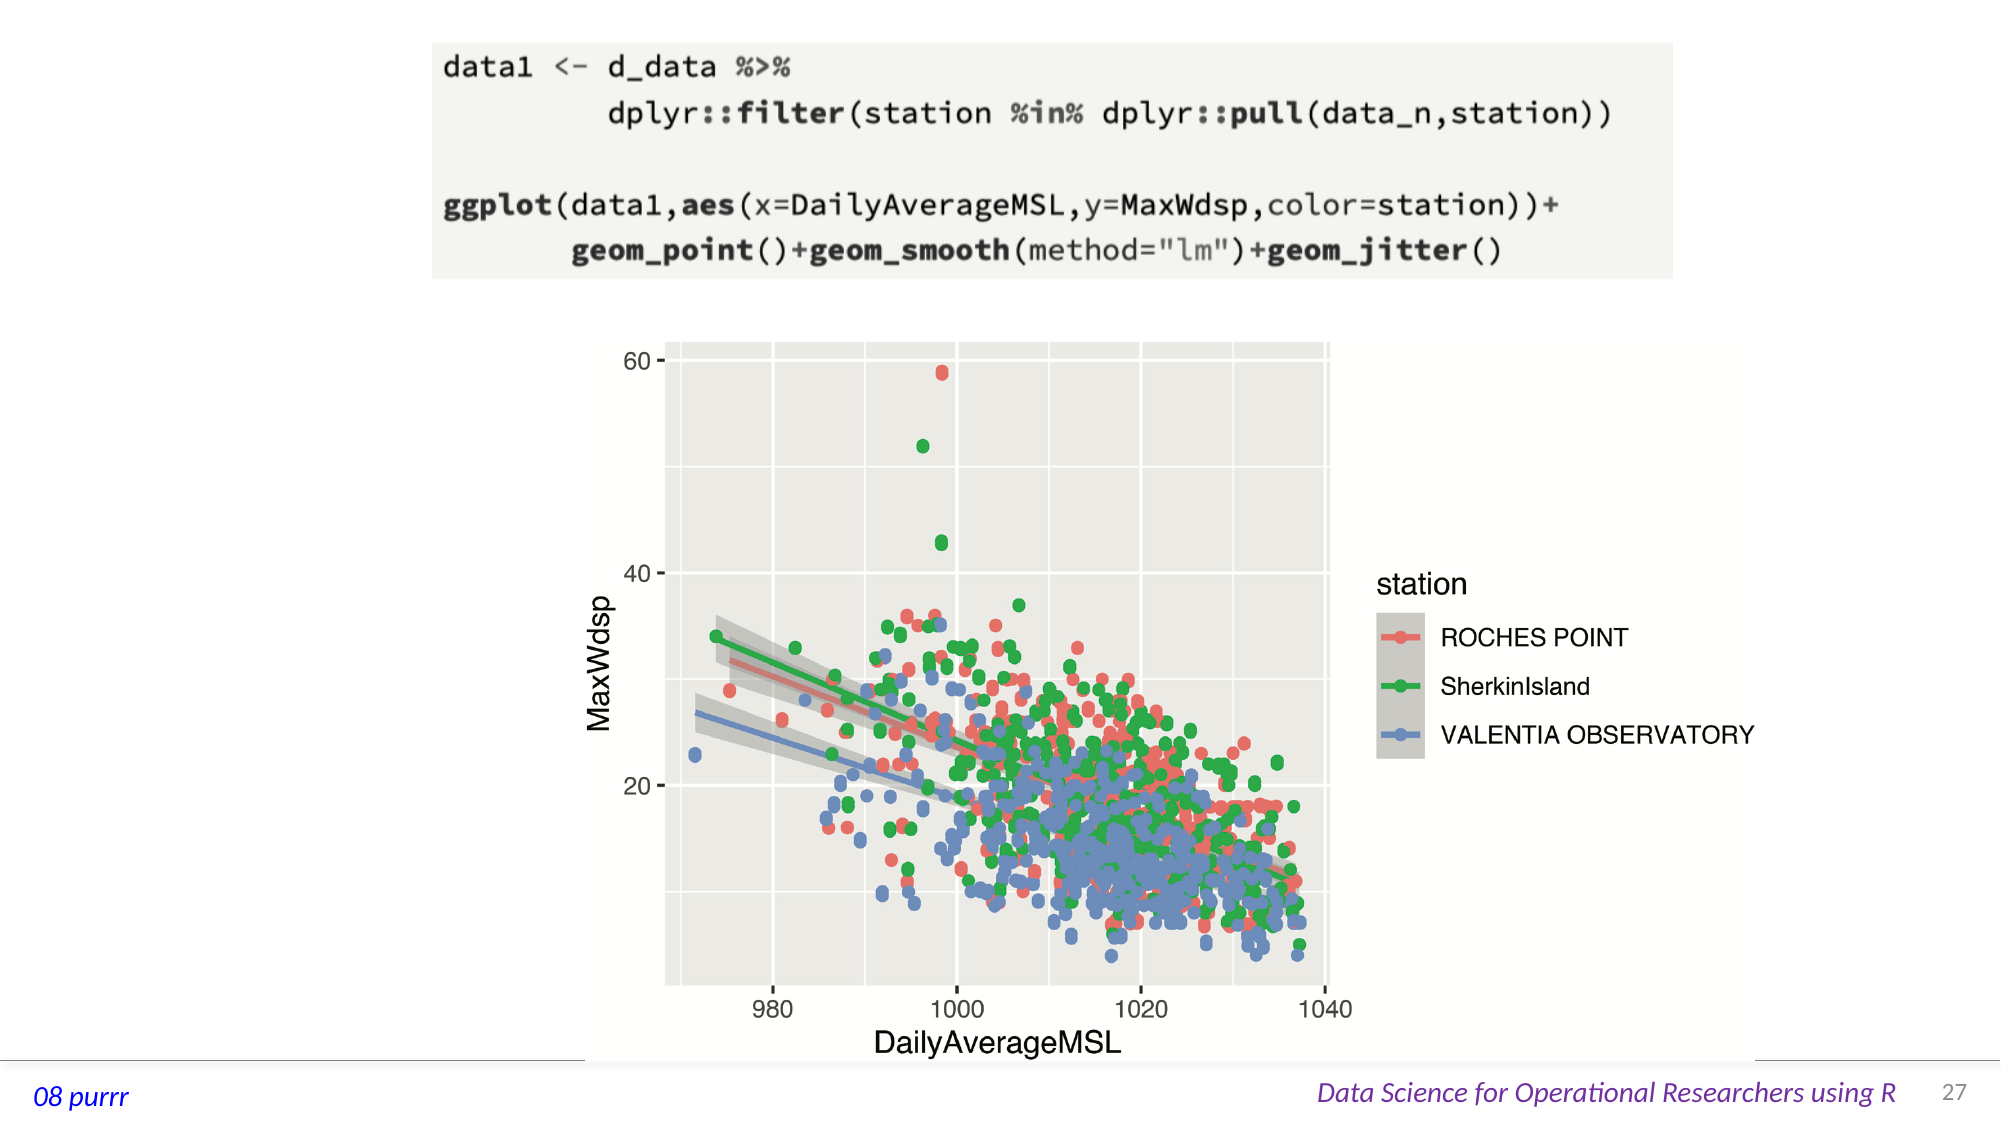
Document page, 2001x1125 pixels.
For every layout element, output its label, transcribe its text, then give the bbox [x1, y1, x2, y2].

picture [431, 34, 1674, 283]
picture [585, 340, 1755, 1061]
slide_number 27 [1899, 1060, 1983, 1120]
